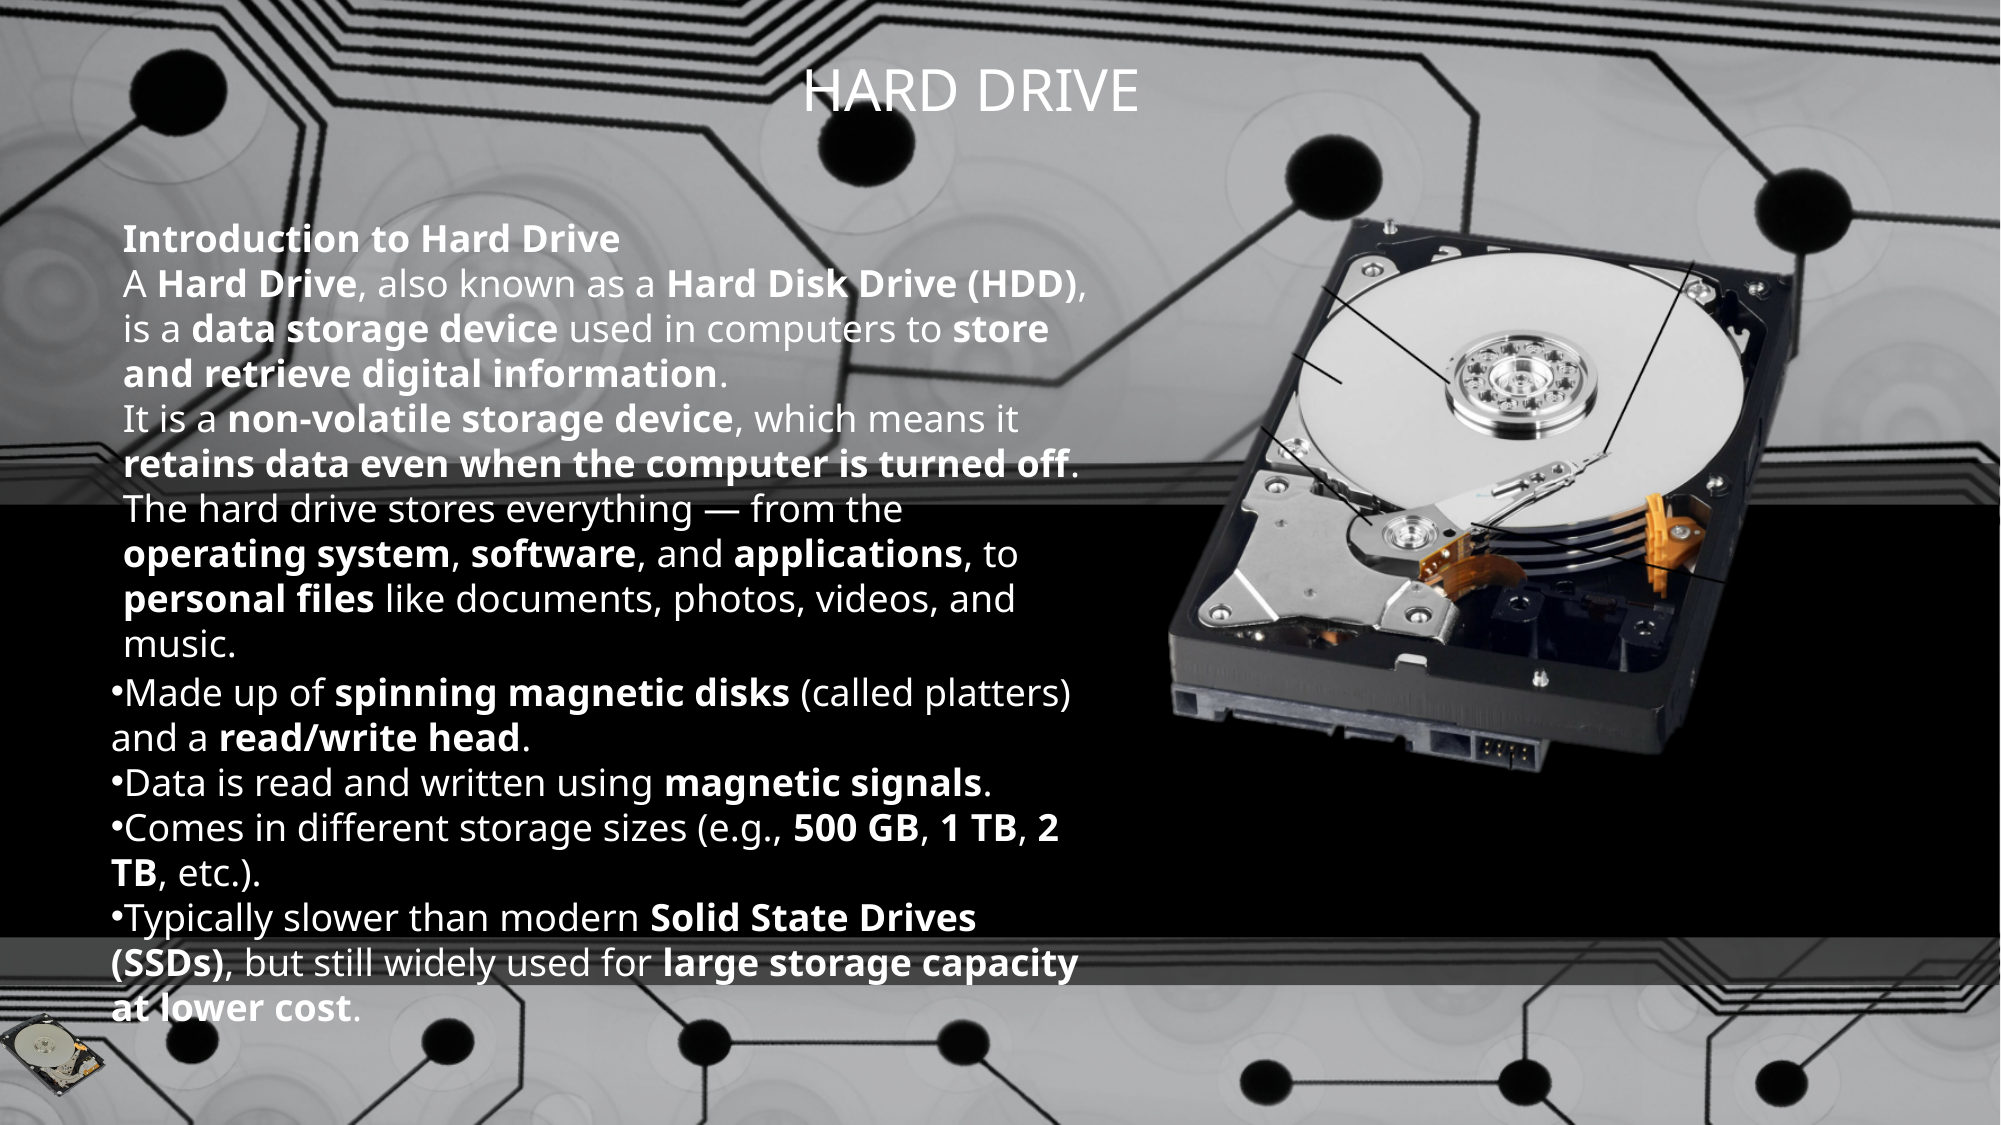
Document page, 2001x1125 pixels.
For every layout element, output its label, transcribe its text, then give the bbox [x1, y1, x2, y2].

text_box Made up of spinning magnetic disks (called platters) and a read/write head. Data is read and written using magnetic signals. Comes in different storage sizes (e.g., 500 GB, 1 TB, 2 TB, etc.). Typically slower than modern Solid State Drives (SSDs), but still widely used for large storage capacity at lower cost. [96, 661, 918, 1036]
text_box HARD DRIVE [786, 45, 918, 131]
picture [0, 0, 2001, 1125]
text_box Introduction to Hard Drive A Hard Drive, also known as a Hard Disk Drive (HDD), is a data storage device used in computers to store and retrieve digital information. It is a non-volatile storage device, which means it retains data even when the computer is turned off. The hard drive stores everything — from the operating system, software, and applications, to personal files like documents, photos, videos, and music. [108, 207, 918, 661]
